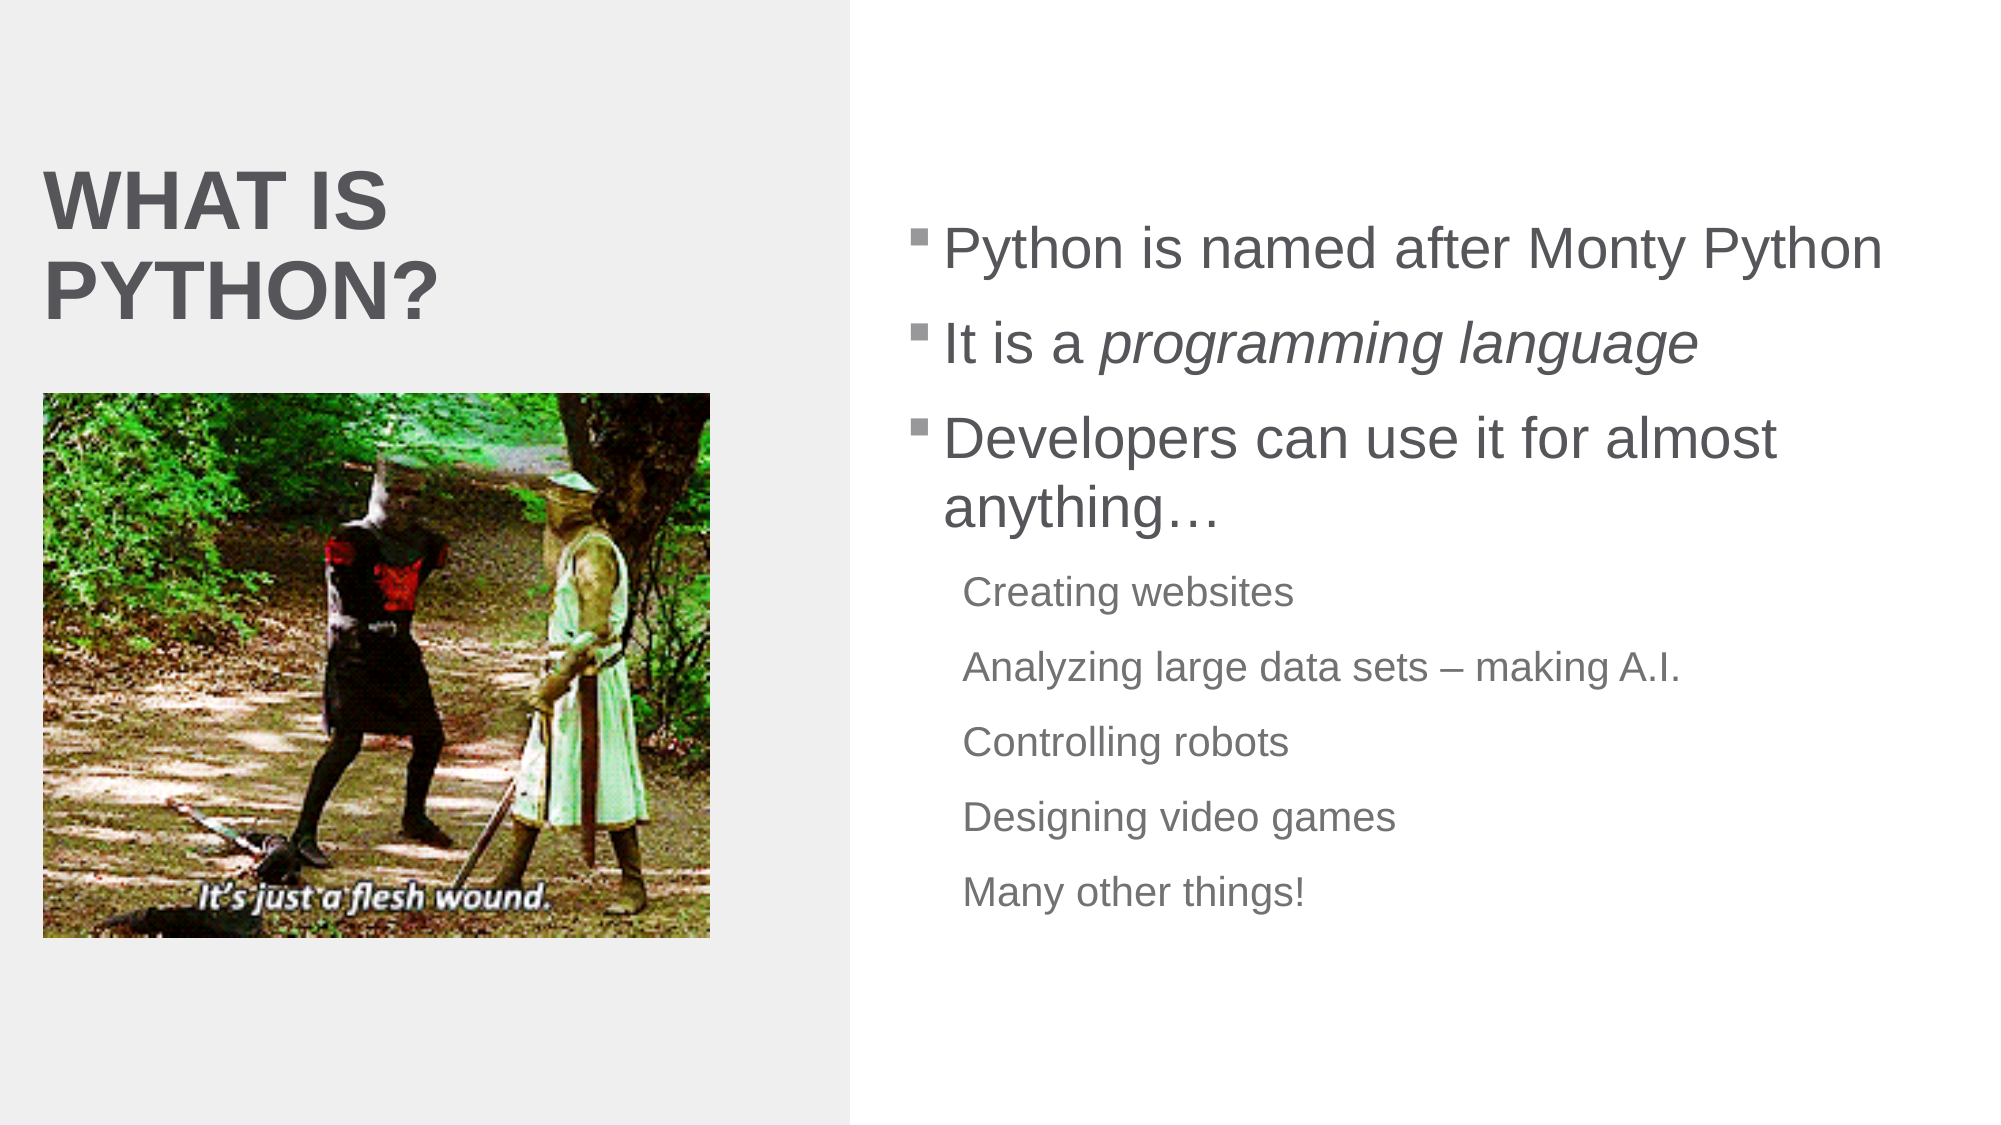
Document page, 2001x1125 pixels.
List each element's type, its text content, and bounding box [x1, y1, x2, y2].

title What is python? [43, 18, 794, 468]
picture [43, 393, 710, 938]
list Python is named after Monty Python It is a programming language Developers can use it for almost anything… Creating websites Analyzing large data sets – making A.I. Controlling robots Designing video games Many other things! [887, 0, 1938, 1125]
